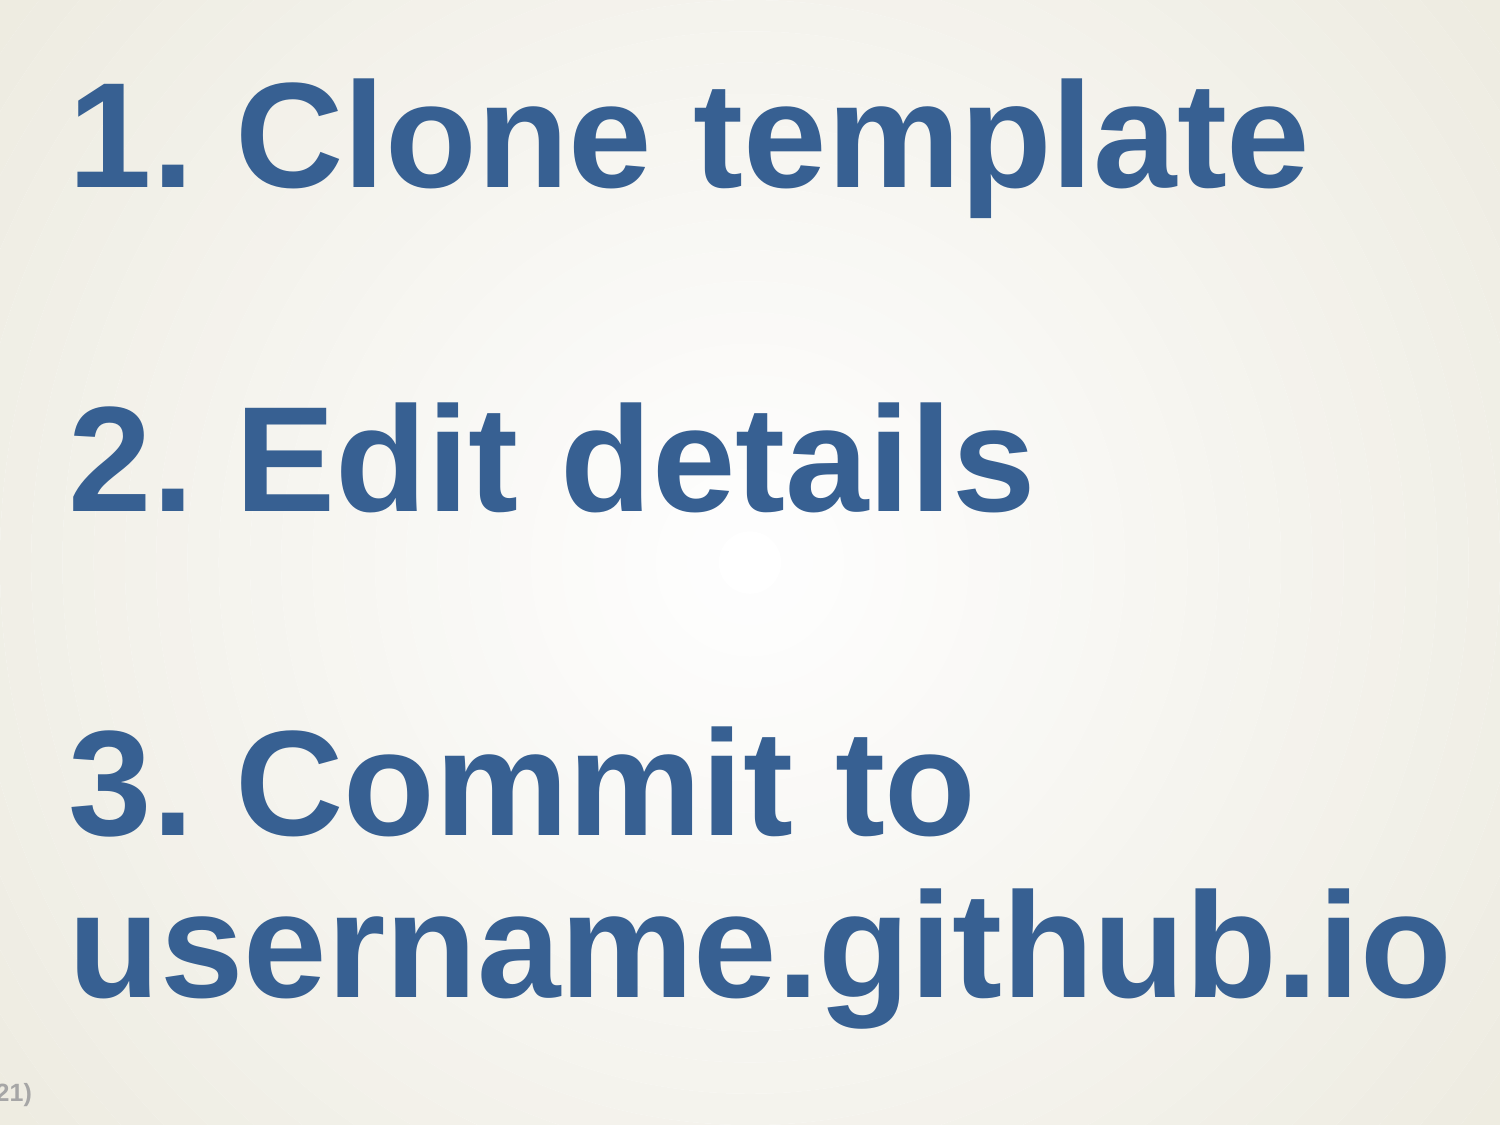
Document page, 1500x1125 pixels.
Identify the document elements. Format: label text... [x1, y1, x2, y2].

title 1. Clone template 2. Edit details 3. Commit to username.github.io [49, 24, 1476, 1063]
